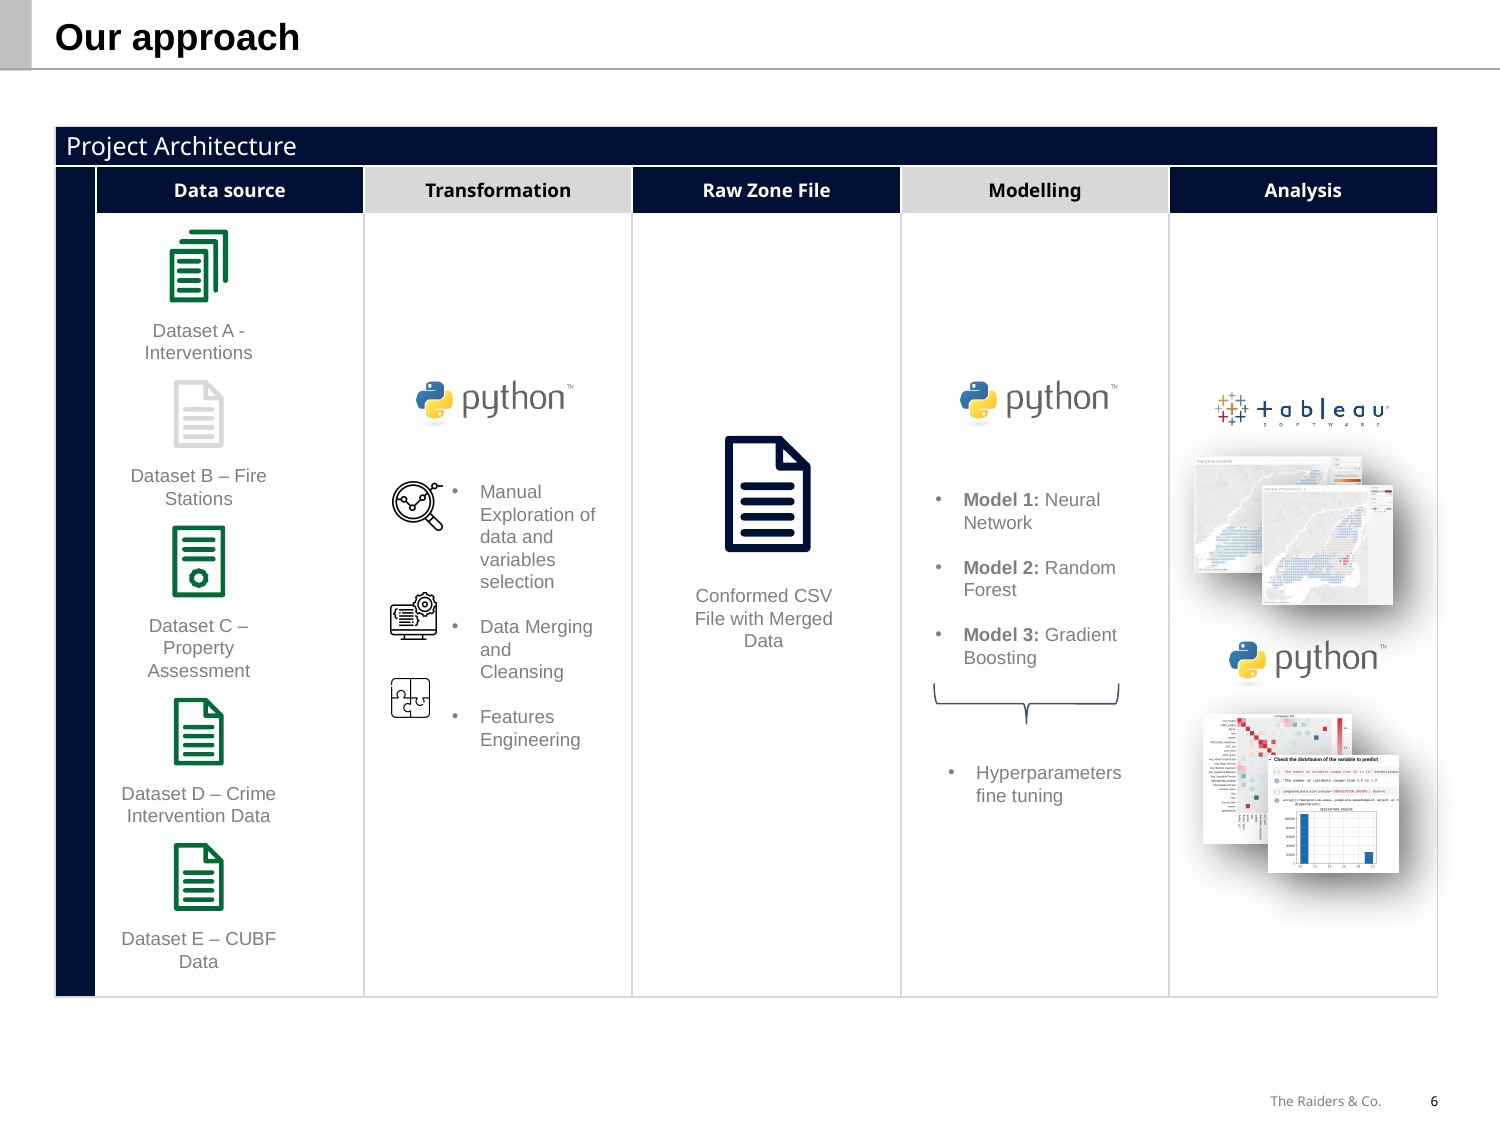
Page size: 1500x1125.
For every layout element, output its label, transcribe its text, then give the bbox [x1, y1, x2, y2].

table_cell Transformation [365, 167, 631, 213]
text_box Dataset B – Fire Stations [99, 456, 299, 517]
table_header Project Architecture [56, 127, 1437, 165]
picture [389, 591, 438, 640]
text_box Conformed CSV File with Merged Data [664, 576, 864, 660]
text_box [172, 525, 226, 598]
table_cell [1170, 215, 1437, 996]
text_box [934, 683, 1119, 724]
text_box Dataset A - Interventions [99, 310, 299, 371]
picture [1193, 455, 1394, 606]
text_box Manual Exploration of data and variables selection Data Merging and Cleansing Features Engineering [436, 472, 616, 758]
text_box [188, 229, 229, 283]
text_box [724, 435, 811, 553]
table_cell Modelling [902, 167, 1168, 213]
table_cell [633, 215, 900, 996]
table_cell Raw Zone File [633, 167, 900, 213]
table_cell [365, 215, 631, 996]
picture [392, 480, 443, 532]
table_cell [902, 215, 1168, 996]
table_cell [56, 167, 95, 996]
picture [1203, 370, 1406, 447]
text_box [173, 379, 224, 449]
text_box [173, 842, 224, 912]
text_box [179, 239, 219, 293]
text_box Hyperparameters fine tuning [933, 753, 1151, 814]
picture [933, 370, 1133, 438]
text_box Dataset C – Property Assessment [99, 605, 299, 689]
picture [389, 370, 589, 438]
table_cell Analysis [1170, 167, 1437, 213]
text_box Dataset E – CUBF Data [99, 919, 299, 980]
table_cell Data source [97, 167, 363, 213]
text_box Dataset D – Crime Intervention Data [99, 773, 299, 834]
picture [1203, 714, 1400, 873]
picture [390, 678, 430, 718]
text_box Model 1: Neural Network Model 2: Random Forest Model 3: Gradient Boosting [920, 480, 1151, 698]
picture [1203, 630, 1403, 698]
text_box [169, 248, 209, 303]
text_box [173, 697, 224, 766]
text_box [0, 0, 1500, 71]
table_cell [97, 215, 363, 996]
